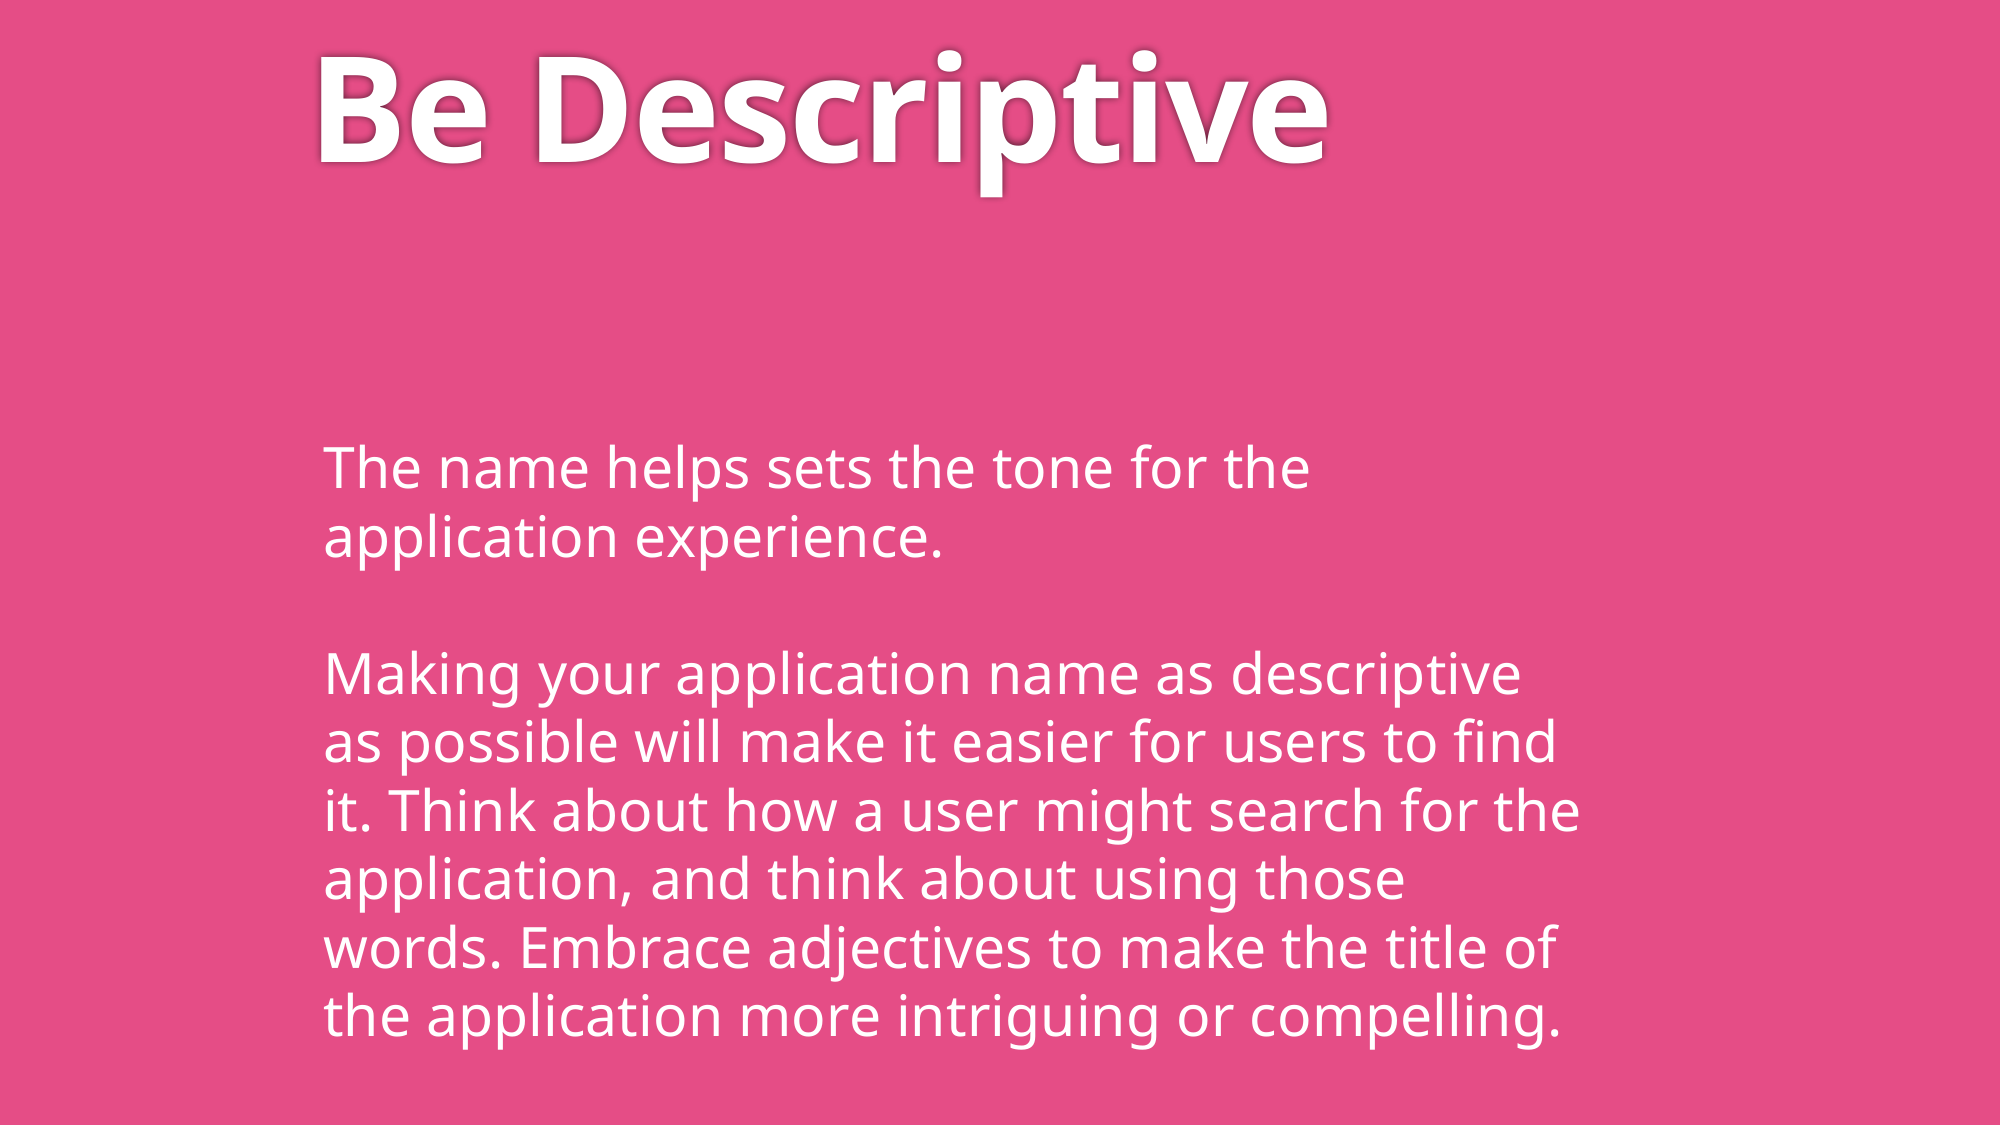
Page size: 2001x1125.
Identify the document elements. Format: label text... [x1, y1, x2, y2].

text_box The name helps sets the tone for the application experience. Making your application name as descriptive as possible will make it easier for users to find it. Think about how a user might search for the application, and think about using those words. Embrace adjectives to make the title of the application more intriguing or compelling. [293, 407, 1618, 1072]
title Be Descriptive [294, 0, 1706, 218]
